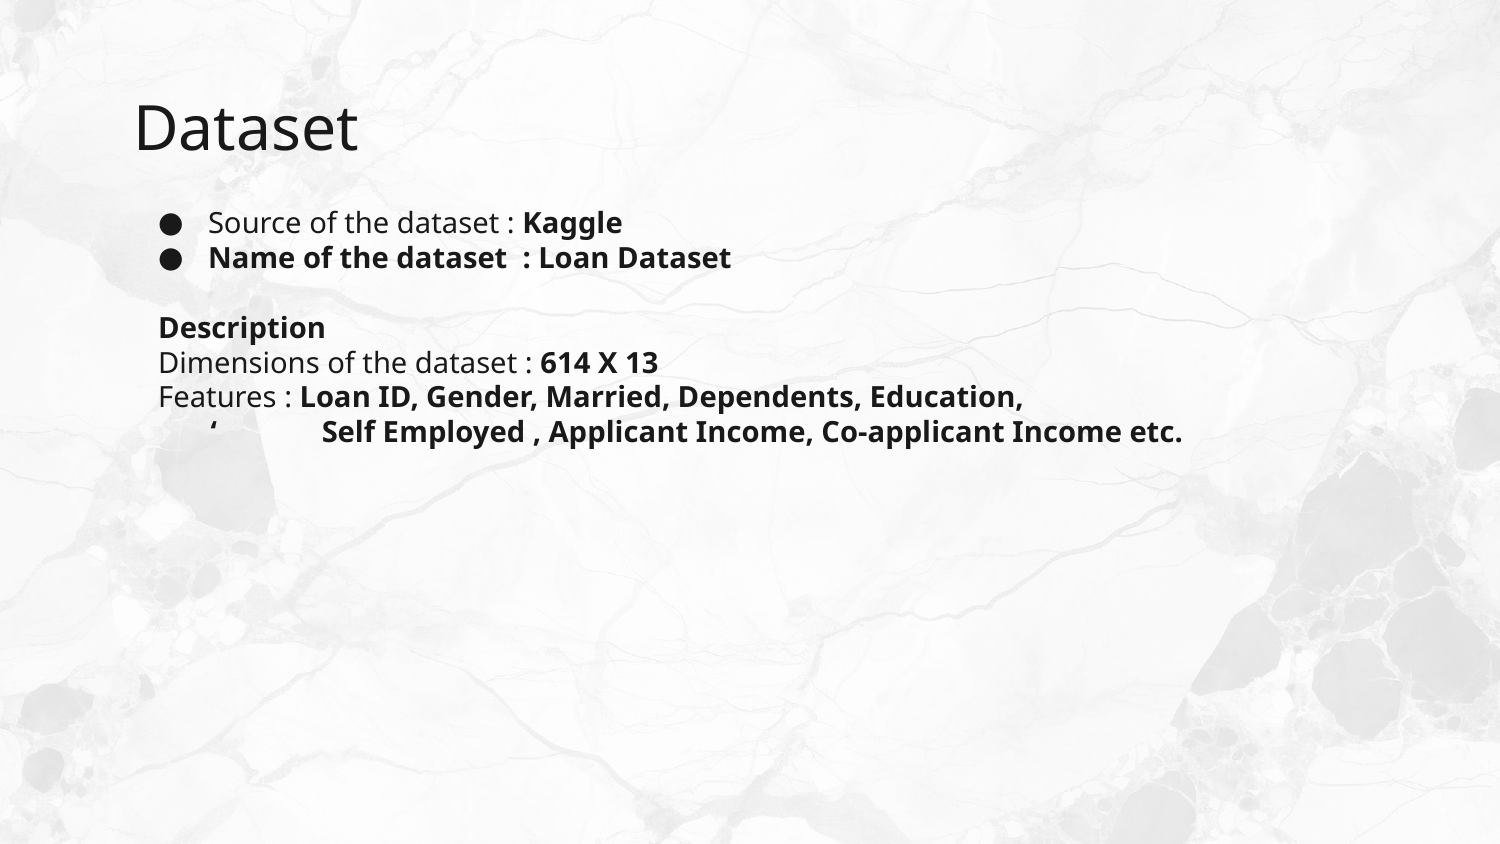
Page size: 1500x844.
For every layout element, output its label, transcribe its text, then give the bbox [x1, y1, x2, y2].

list Source of the dataset : Kaggle Name of the dataset : Loan Dataset Description Dimensions of the dataset : 614 X 13 Features : Loan ID, Gender, Married, Dependents, Education, ‘ Self Employed , Applicant Income, Co-applicant Income etc. [118, 189, 1409, 607]
title Dataset [118, 72, 1382, 167]
table_cell [0, 0, 1500, 844]
